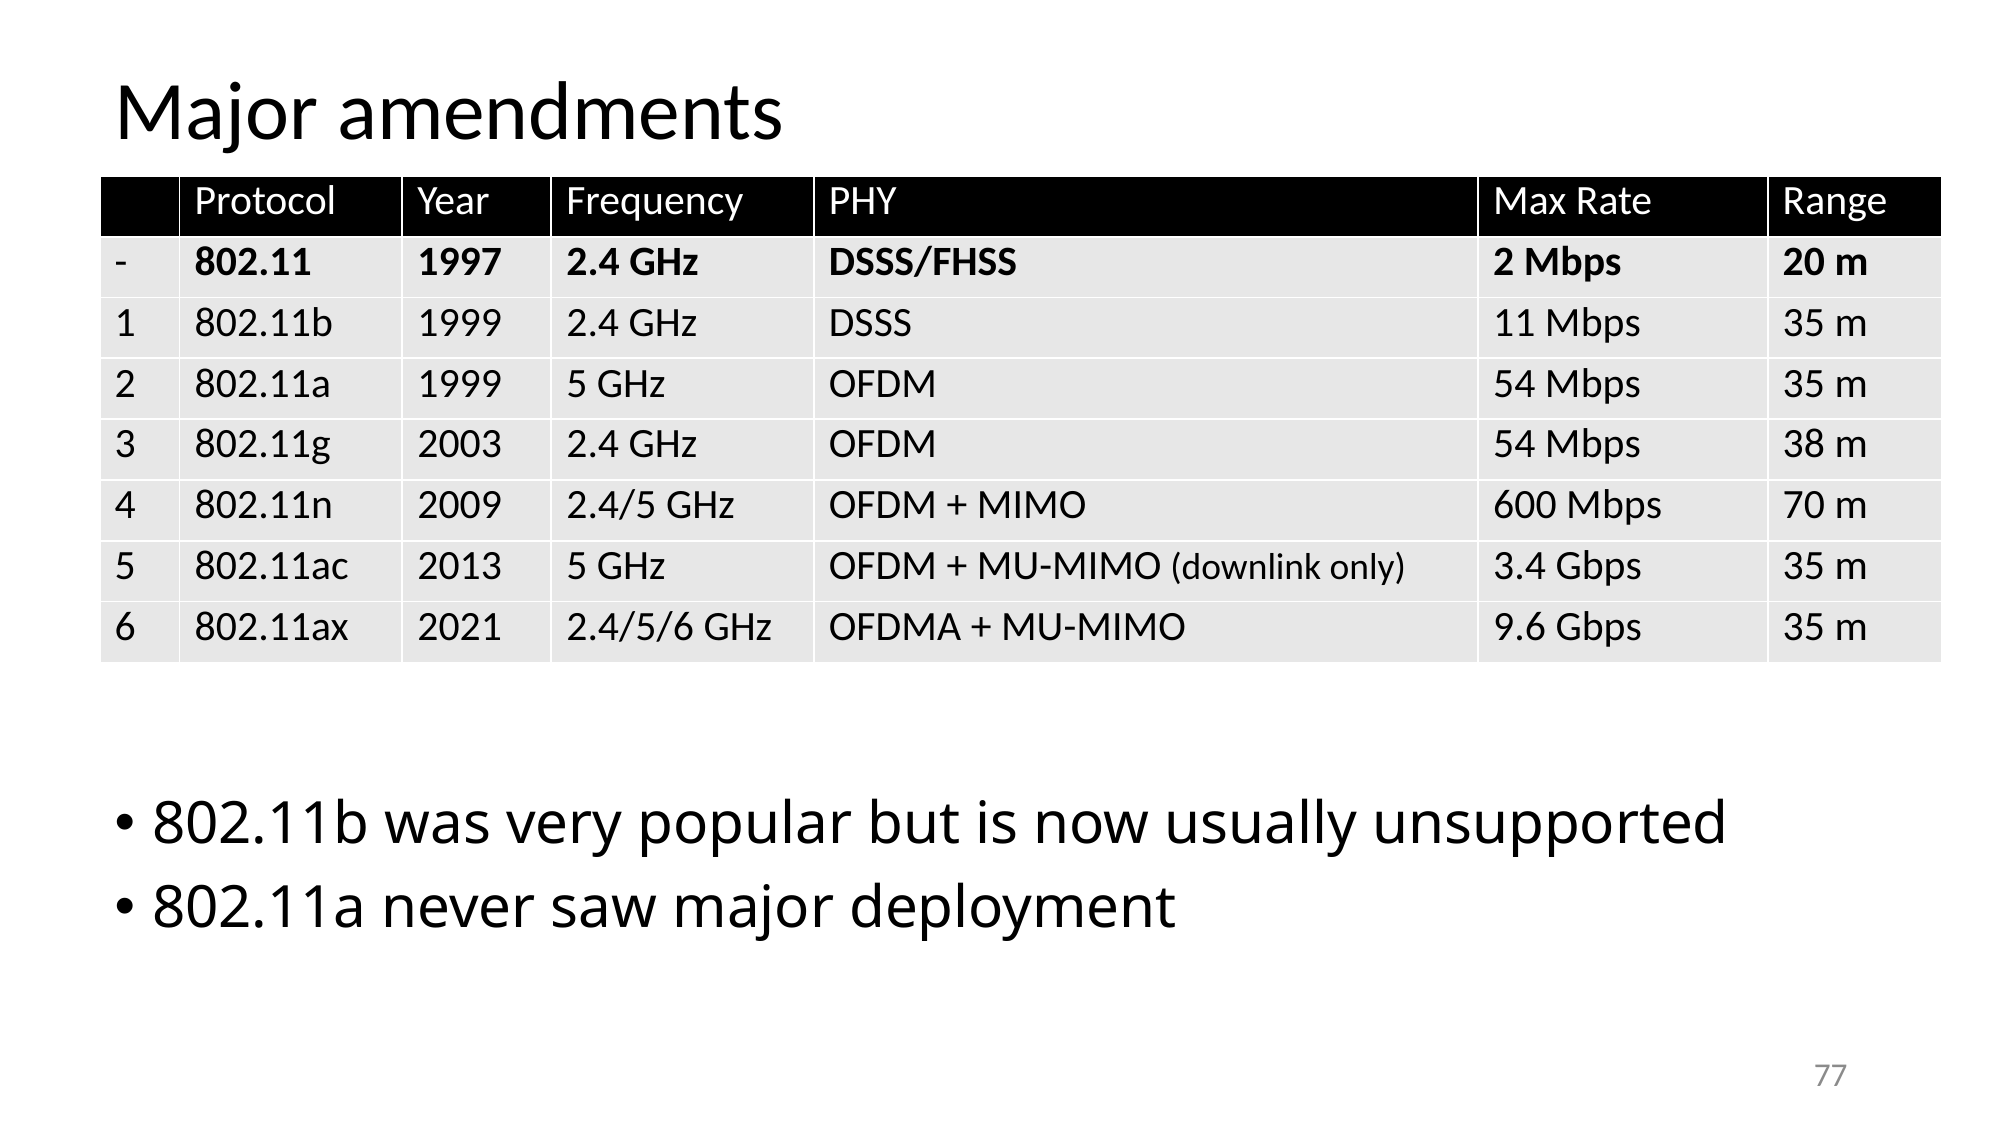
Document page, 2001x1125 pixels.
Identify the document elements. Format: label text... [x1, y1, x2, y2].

table_cell 2.4 GHz [552, 238, 813, 297]
table_cell OFDM + MIMO [815, 481, 1477, 540]
list 802.11b was very popular but is now usually unsupported 802.11a never saw major deployment [99, 785, 1900, 1103]
table_cell 70 m [1769, 481, 1941, 540]
table_cell - [101, 238, 179, 297]
table_cell 6 [101, 602, 179, 662]
table_header Year [403, 177, 550, 236]
table_cell 9.6 Gbps [1479, 602, 1767, 662]
table_cell 1999 [403, 359, 550, 418]
table_cell 5 [101, 542, 179, 601]
table_cell 2.4 GHz [552, 420, 813, 479]
table_cell 802.11a [180, 359, 401, 418]
table_cell 1999 [403, 298, 550, 357]
table_cell DSSS [815, 298, 1477, 357]
table_cell OFDM [815, 420, 1477, 479]
table_cell 3 [101, 420, 179, 479]
table_cell 35 m [1769, 542, 1941, 601]
table_cell 802.11g [180, 420, 401, 479]
table_cell 2003 [403, 420, 550, 479]
table_header PHY [815, 177, 1477, 236]
table_cell 2013 [403, 542, 550, 601]
table_header Max Rate [1479, 177, 1767, 236]
table_header Frequency [552, 177, 813, 236]
table_cell 2.4/5 GHz [552, 481, 813, 540]
table_cell 38 m [1769, 420, 1941, 479]
table_cell 802.11ax [180, 602, 401, 662]
table_cell 54 Mbps [1479, 359, 1767, 418]
table_cell OFDM [815, 359, 1477, 418]
table_header Range [1769, 177, 1941, 236]
table_cell 2.4 GHz [552, 298, 813, 357]
table_cell 2.4/5/6 GHz [552, 602, 813, 662]
table_cell 4 [101, 481, 179, 540]
table_cell 5 GHz [552, 542, 813, 601]
table_cell 2021 [403, 602, 550, 662]
slide_number 77 [1412, 1042, 1863, 1103]
table_cell 2 Mbps [1479, 238, 1767, 297]
table_cell OFDM + MU-MIMO (downlink only) [815, 542, 1477, 601]
table_cell 802.11n [180, 481, 401, 540]
table_cell DSSS/FHSS [815, 238, 1477, 297]
table_cell 35 m [1769, 359, 1941, 418]
table_cell OFDMA + MU-MIMO [815, 602, 1477, 662]
table_cell 600 Mbps [1479, 481, 1767, 540]
table_cell 802.11 [180, 238, 401, 297]
table_cell 2 [101, 359, 179, 418]
table_cell 1997 [403, 238, 550, 297]
table_cell 802.11ac [180, 542, 401, 601]
title Major amendments [99, 3, 1825, 175]
table_cell 35 m [1769, 602, 1941, 662]
table_cell 35 m [1769, 298, 1941, 357]
table_cell 1 [101, 298, 179, 357]
table_header [101, 177, 179, 236]
table_cell 3.4 Gbps [1479, 542, 1767, 601]
table_header Protocol [180, 177, 401, 236]
table_cell 54 Mbps [1479, 420, 1767, 479]
table_cell 20 m [1769, 238, 1941, 297]
table_cell 11 Mbps [1479, 298, 1767, 357]
table_cell 802.11b [180, 298, 401, 357]
table_cell 2009 [403, 481, 550, 540]
table_cell 5 GHz [552, 359, 813, 418]
